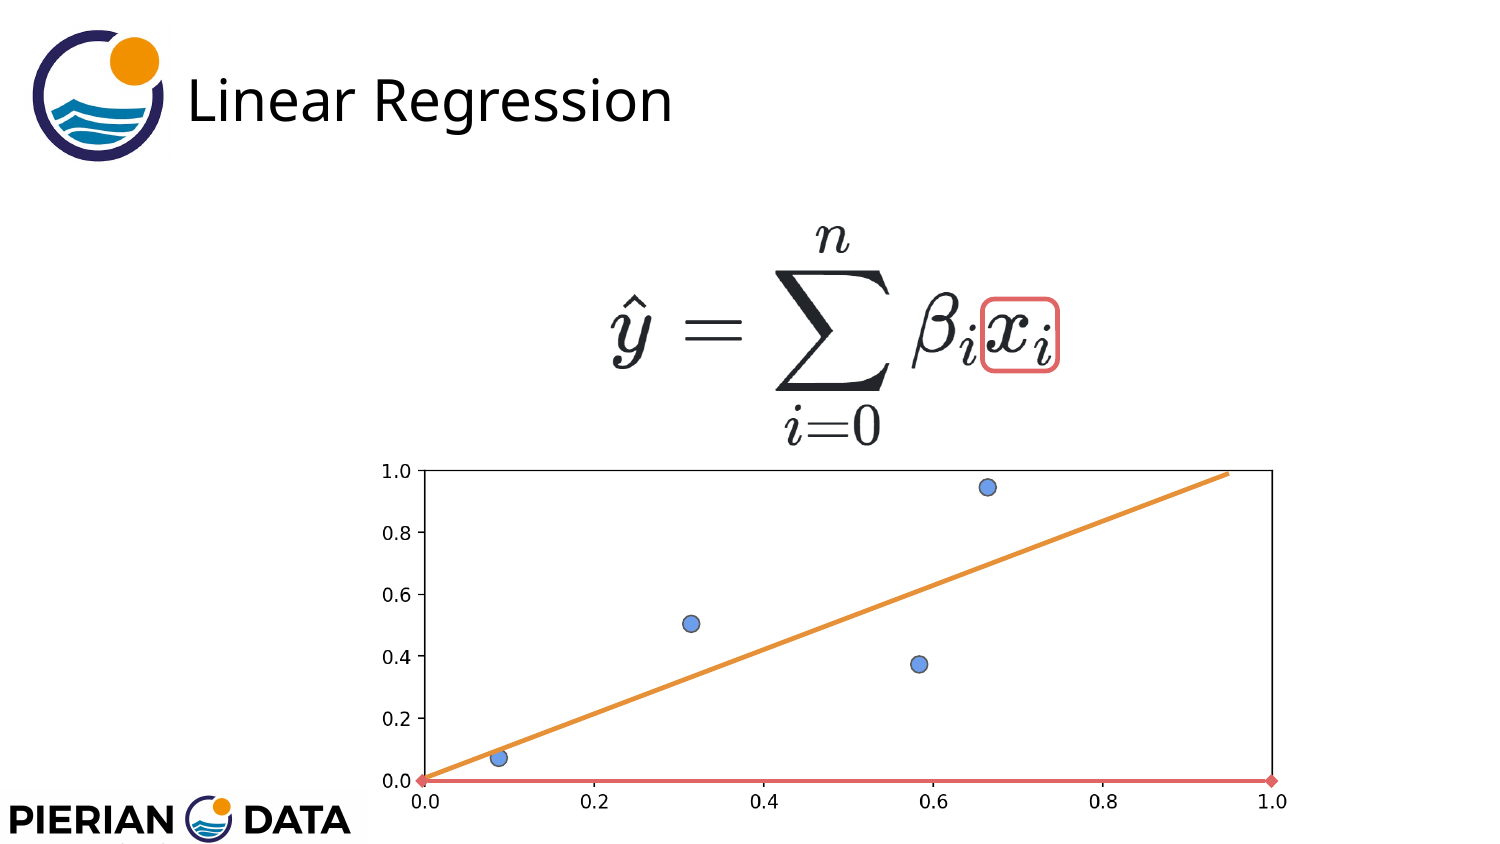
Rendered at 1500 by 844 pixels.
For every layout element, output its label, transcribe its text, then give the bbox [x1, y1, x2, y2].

title Linear Regression [176, 48, 1449, 143]
picture [24, 24, 172, 167]
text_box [424, 473, 1230, 778]
picture [0, 212, 1300, 844]
